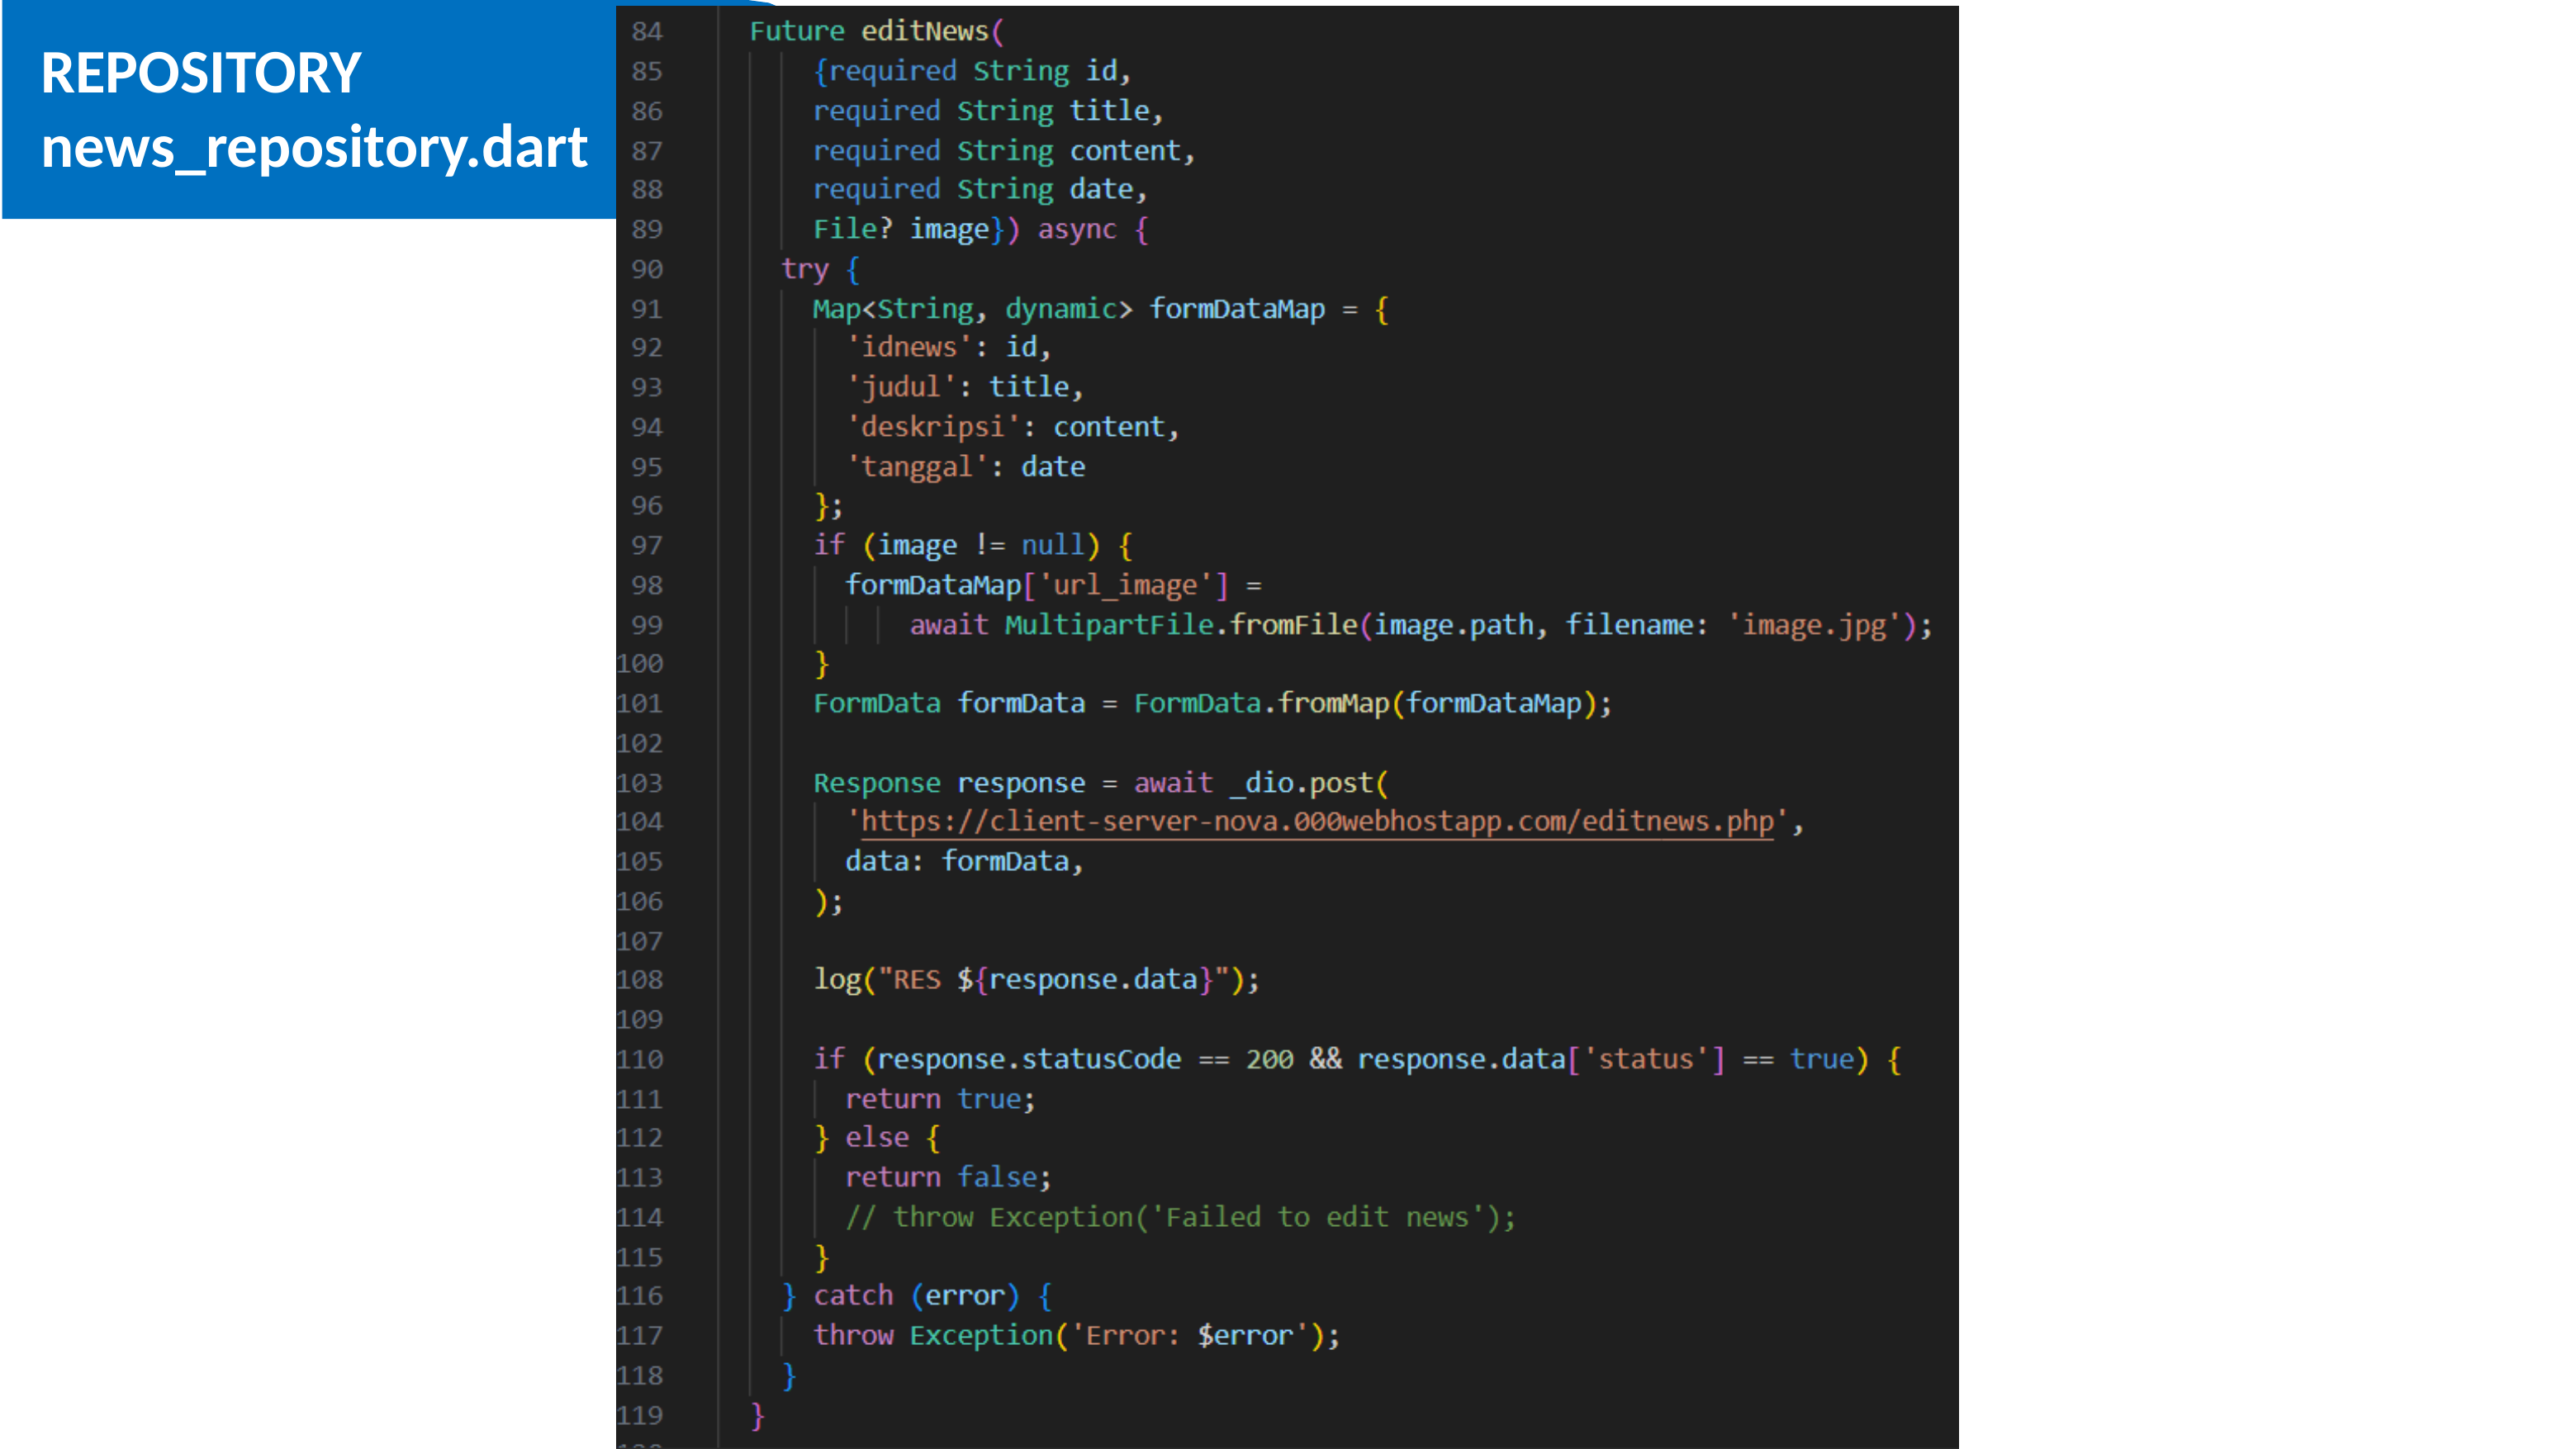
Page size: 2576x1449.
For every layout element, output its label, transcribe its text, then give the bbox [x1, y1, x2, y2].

text_box REPOSITORY news_repository.dart [39, 29, 616, 180]
text_box [2, 0, 776, 220]
picture [616, 6, 1959, 1449]
